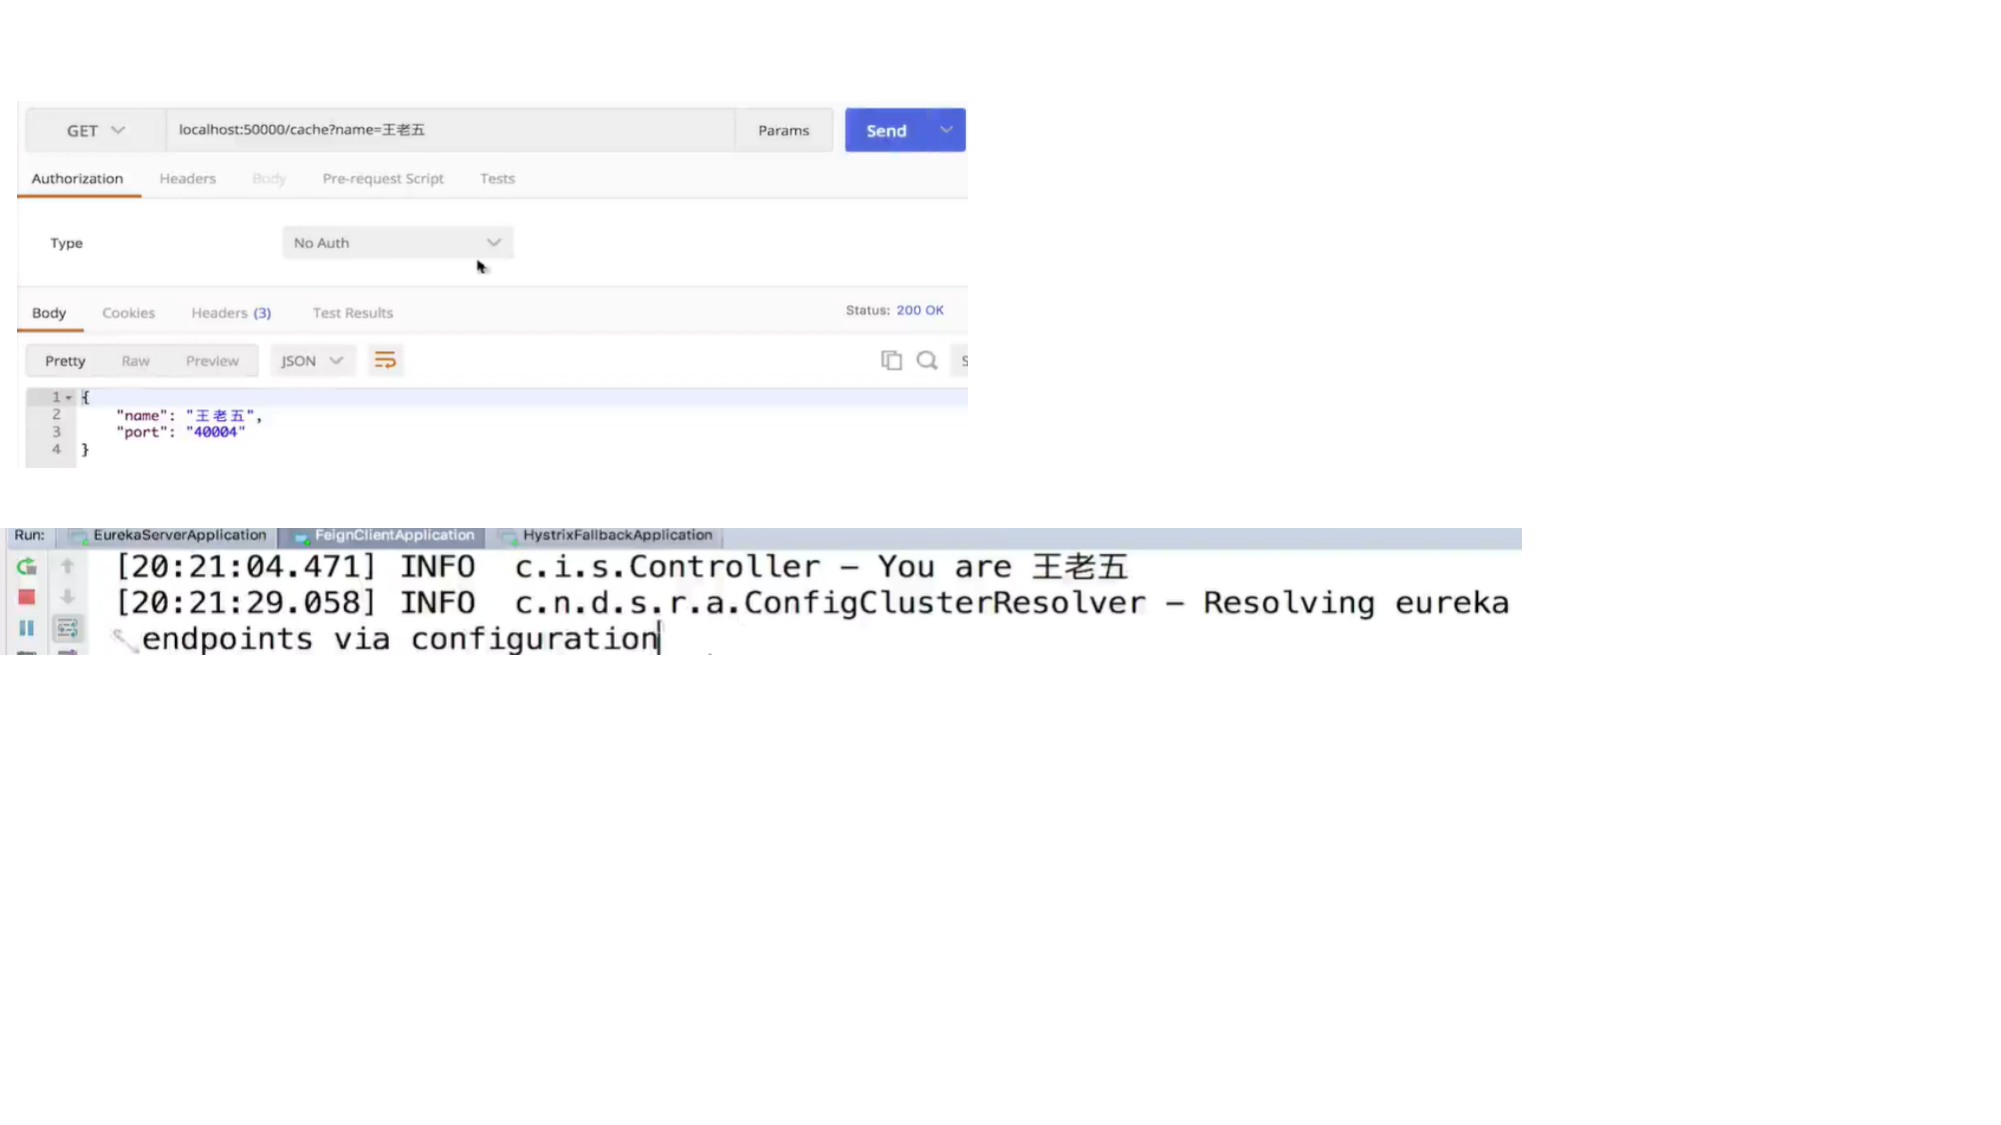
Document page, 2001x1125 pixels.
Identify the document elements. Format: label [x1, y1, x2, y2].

picture [0, 528, 1522, 655]
picture [16, 101, 968, 468]
